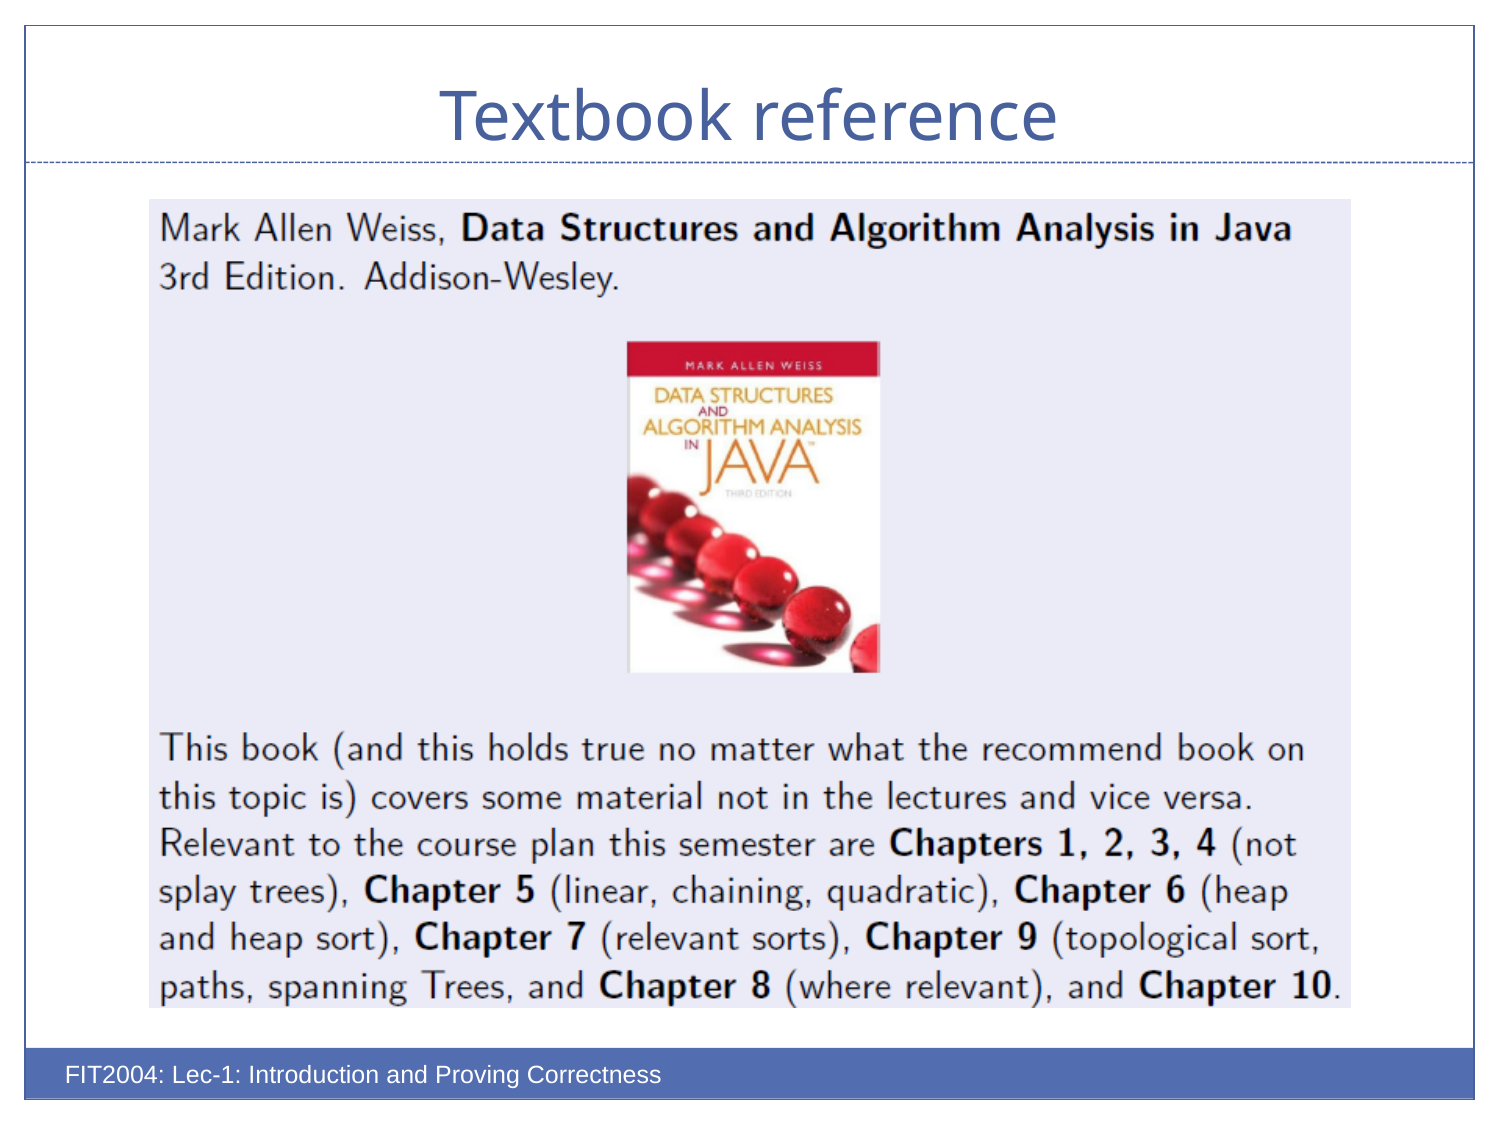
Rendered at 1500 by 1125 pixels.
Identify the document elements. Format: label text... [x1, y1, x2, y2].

picture [148, 199, 1351, 1009]
title Textbook reference [49, 37, 1450, 162]
footer FIT2004: Lec-1: Introduction and Proving Correctness [50, 1051, 800, 1112]
